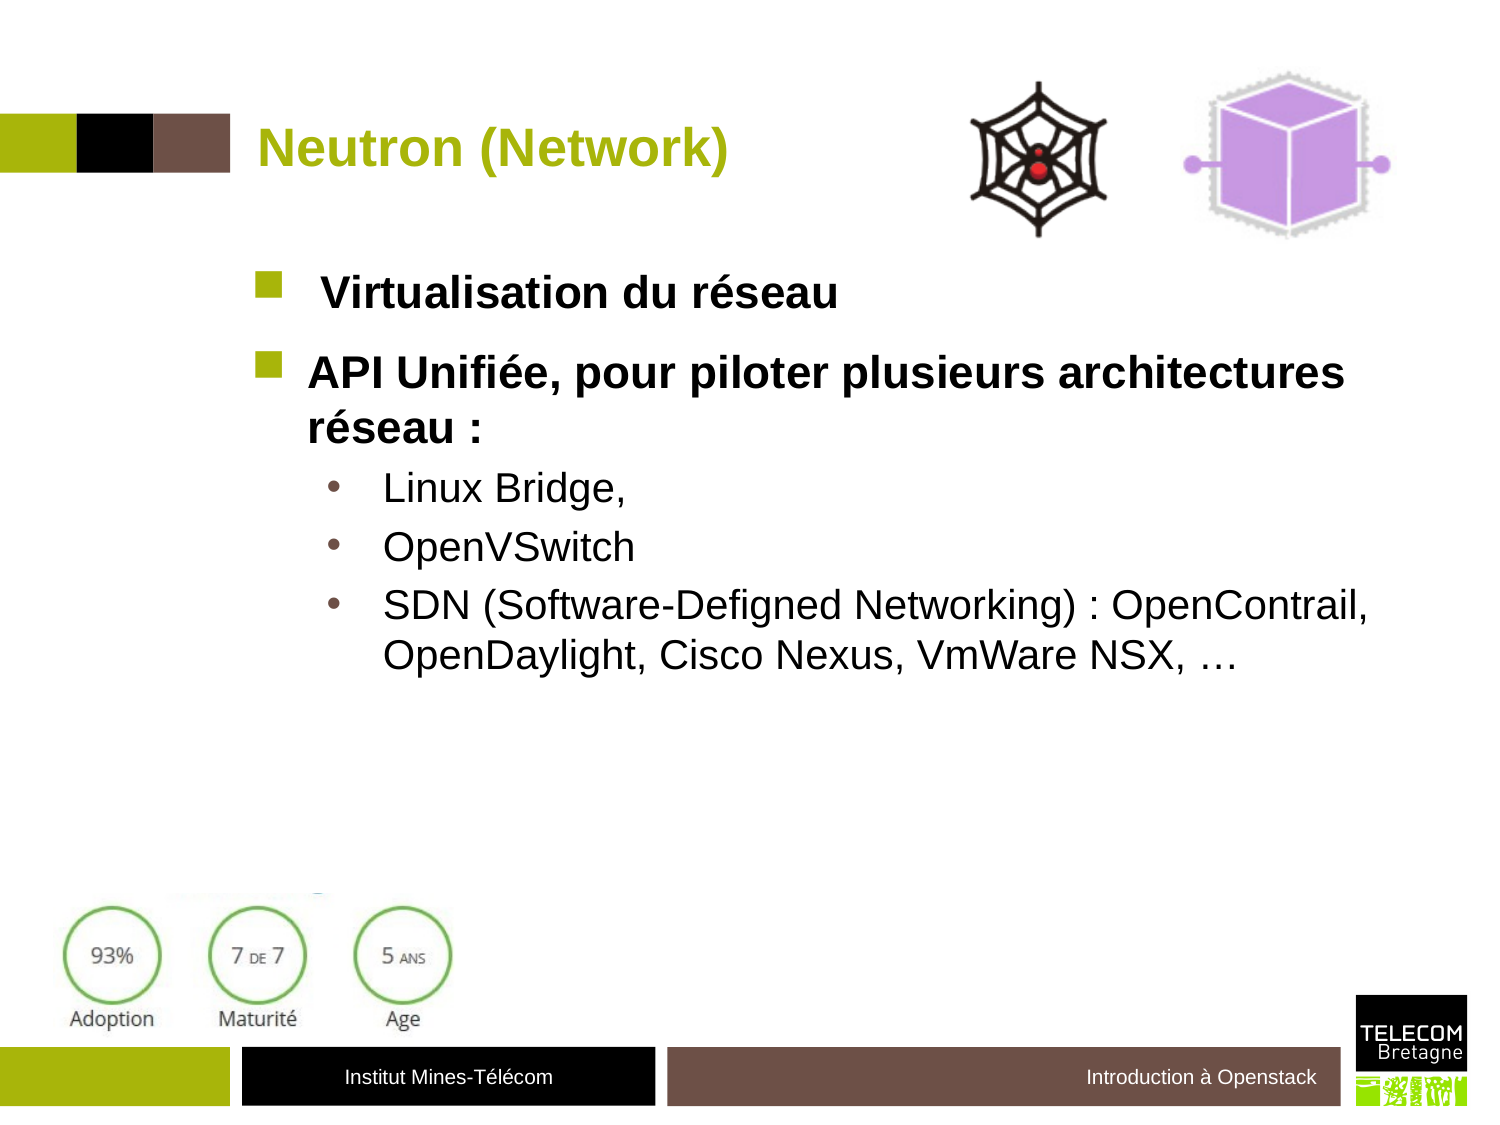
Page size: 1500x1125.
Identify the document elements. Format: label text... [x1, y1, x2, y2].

list Virtualisation du réseau API Unifiée, pour piloter plusieurs architectures réseau : Linux Bridge, OpenVSwitch SDN (Software-Defigned Networking) : OpenContrail, OpenDaylight, Cisco Nexus, VmWare NSX, … [236, 255, 1420, 992]
title Neutron (Network) [242, 0, 1425, 185]
footer Introduction à Openstack [667, 1046, 1341, 1106]
picture [938, 75, 1140, 244]
picture [52, 893, 465, 1045]
picture [1352, 991, 1471, 1110]
picture [1180, 66, 1397, 244]
